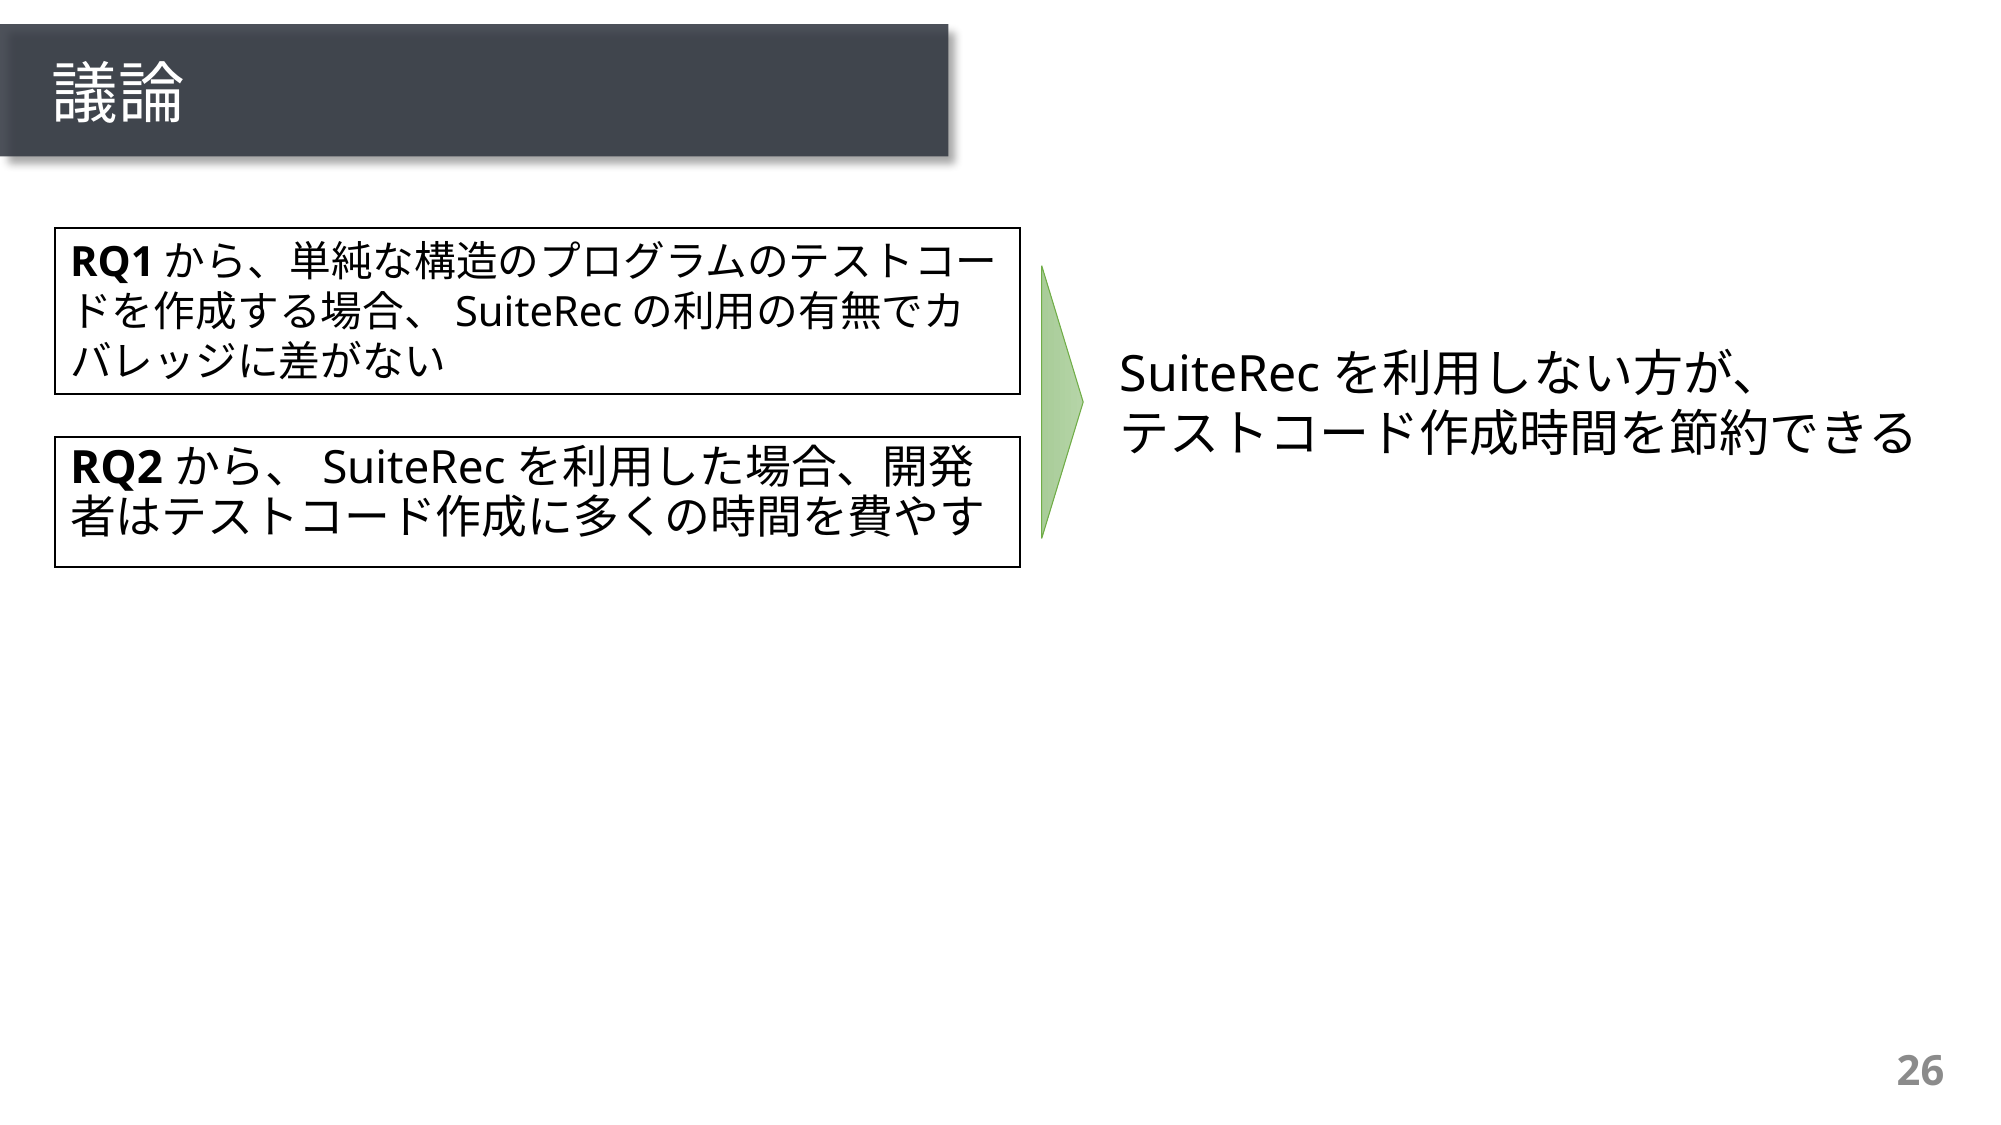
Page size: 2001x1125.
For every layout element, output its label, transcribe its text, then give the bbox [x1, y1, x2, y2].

title 議論 [36, 36, 957, 156]
text_box [1041, 265, 1084, 539]
list RQ1から、単純な構造のプログラムのテストコードを作成する場合、SuiteRecの利用の有無でカバレッジに差がない [54, 227, 1021, 395]
text_box RQ2から、SuiteRecを利用した場合、開発者はテストコード作成に多くの時間を費やす [54, 436, 1021, 568]
text_box SuiteRecを利用しない方が、 テストコード作成時間を節約できる [1105, 333, 1944, 469]
